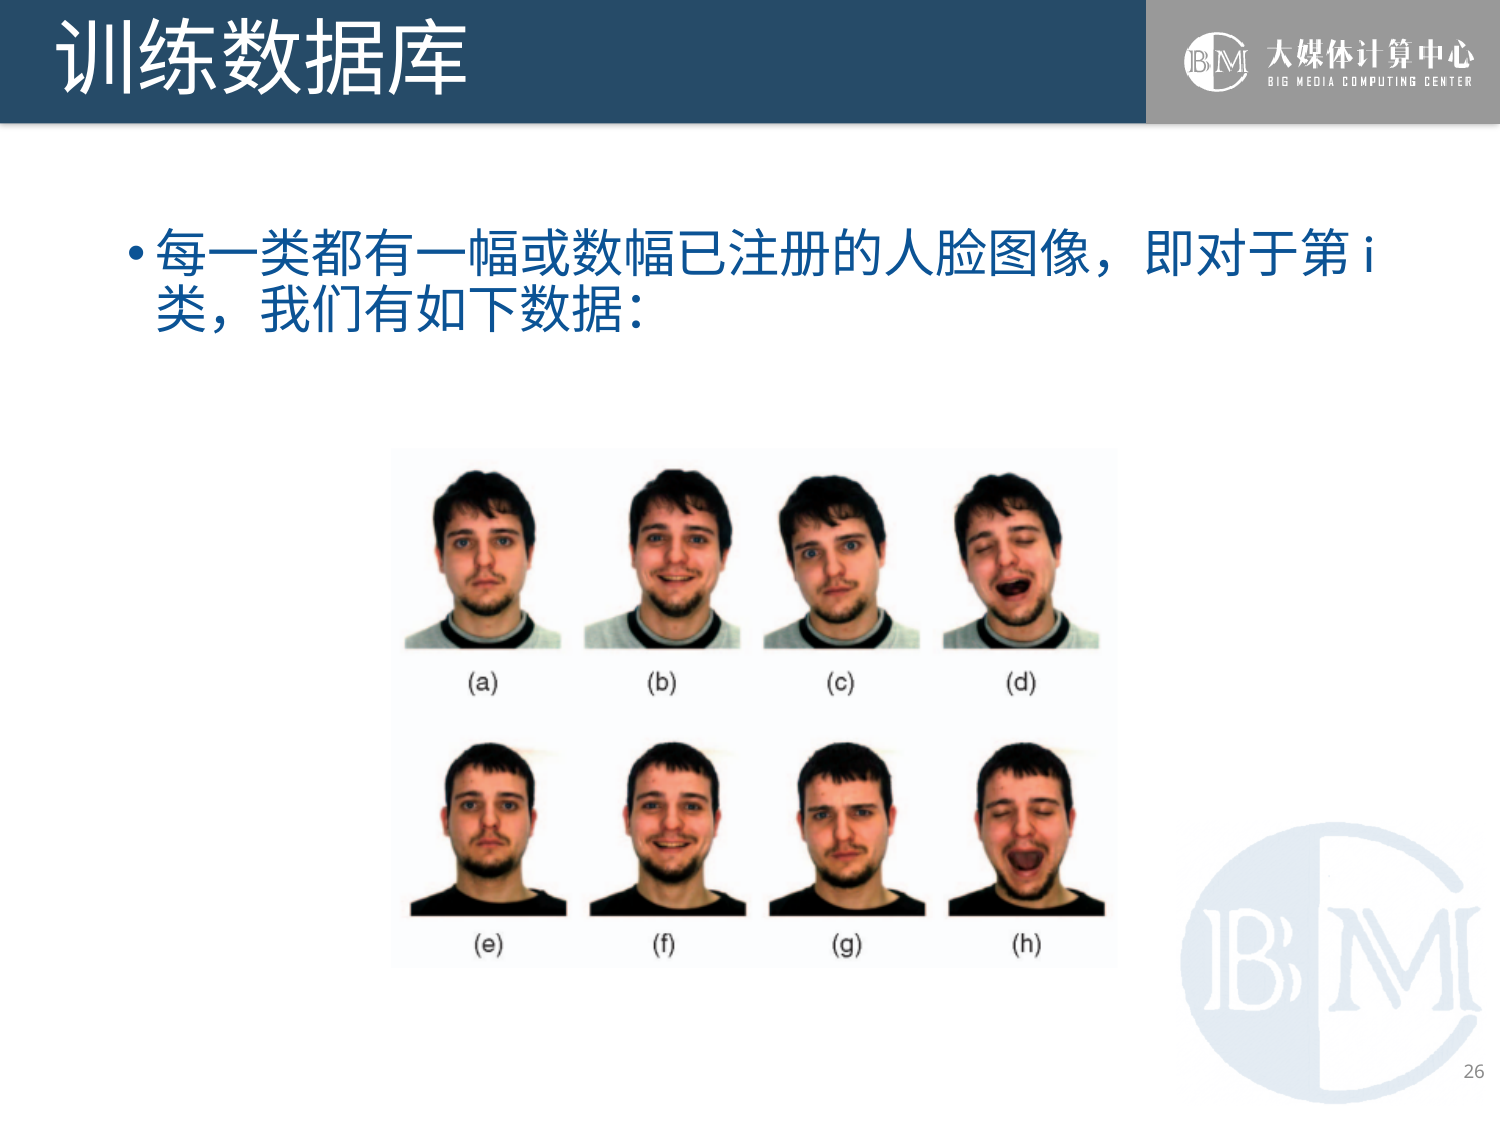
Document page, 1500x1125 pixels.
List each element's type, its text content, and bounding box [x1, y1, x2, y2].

slide_number 26 [1162, 1042, 1500, 1103]
picture [391, 444, 1127, 968]
picture [1146, 0, 1500, 124]
title 训练数据库 [0, 0, 1136, 124]
